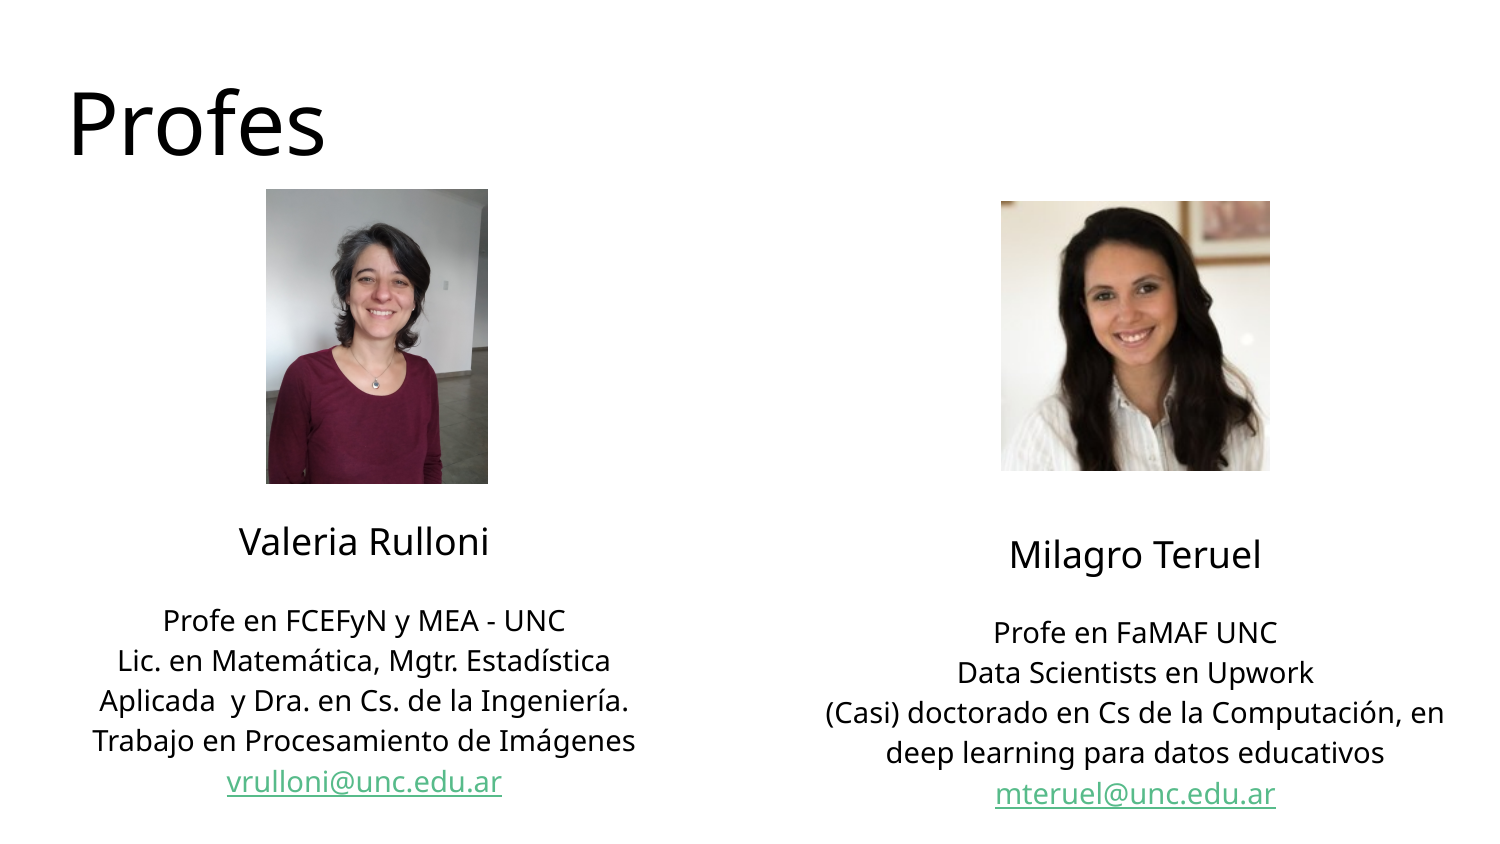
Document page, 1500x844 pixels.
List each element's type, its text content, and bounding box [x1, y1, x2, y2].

list Milagro Teruel Profe en FaMAF UNC Data Scientists en Upwork (Casi) doctorado en Cs de la Computación, en deep learning para datos educativos mteruel@unc.edu.ar [797, 509, 1474, 686]
picture [266, 188, 488, 484]
picture [1000, 201, 1271, 471]
title Profes [51, 51, 1449, 189]
list Valeria Rulloni Profe en FCEFyN y MEA - UNC Lic. en Matemática, Mgtr. Estadística Aplicada y Dra. en Cs. de la Ingeniería. Trabajo en Procesamiento de Imágenes vrulloni@unc.edu.ar [51, 496, 678, 673]
